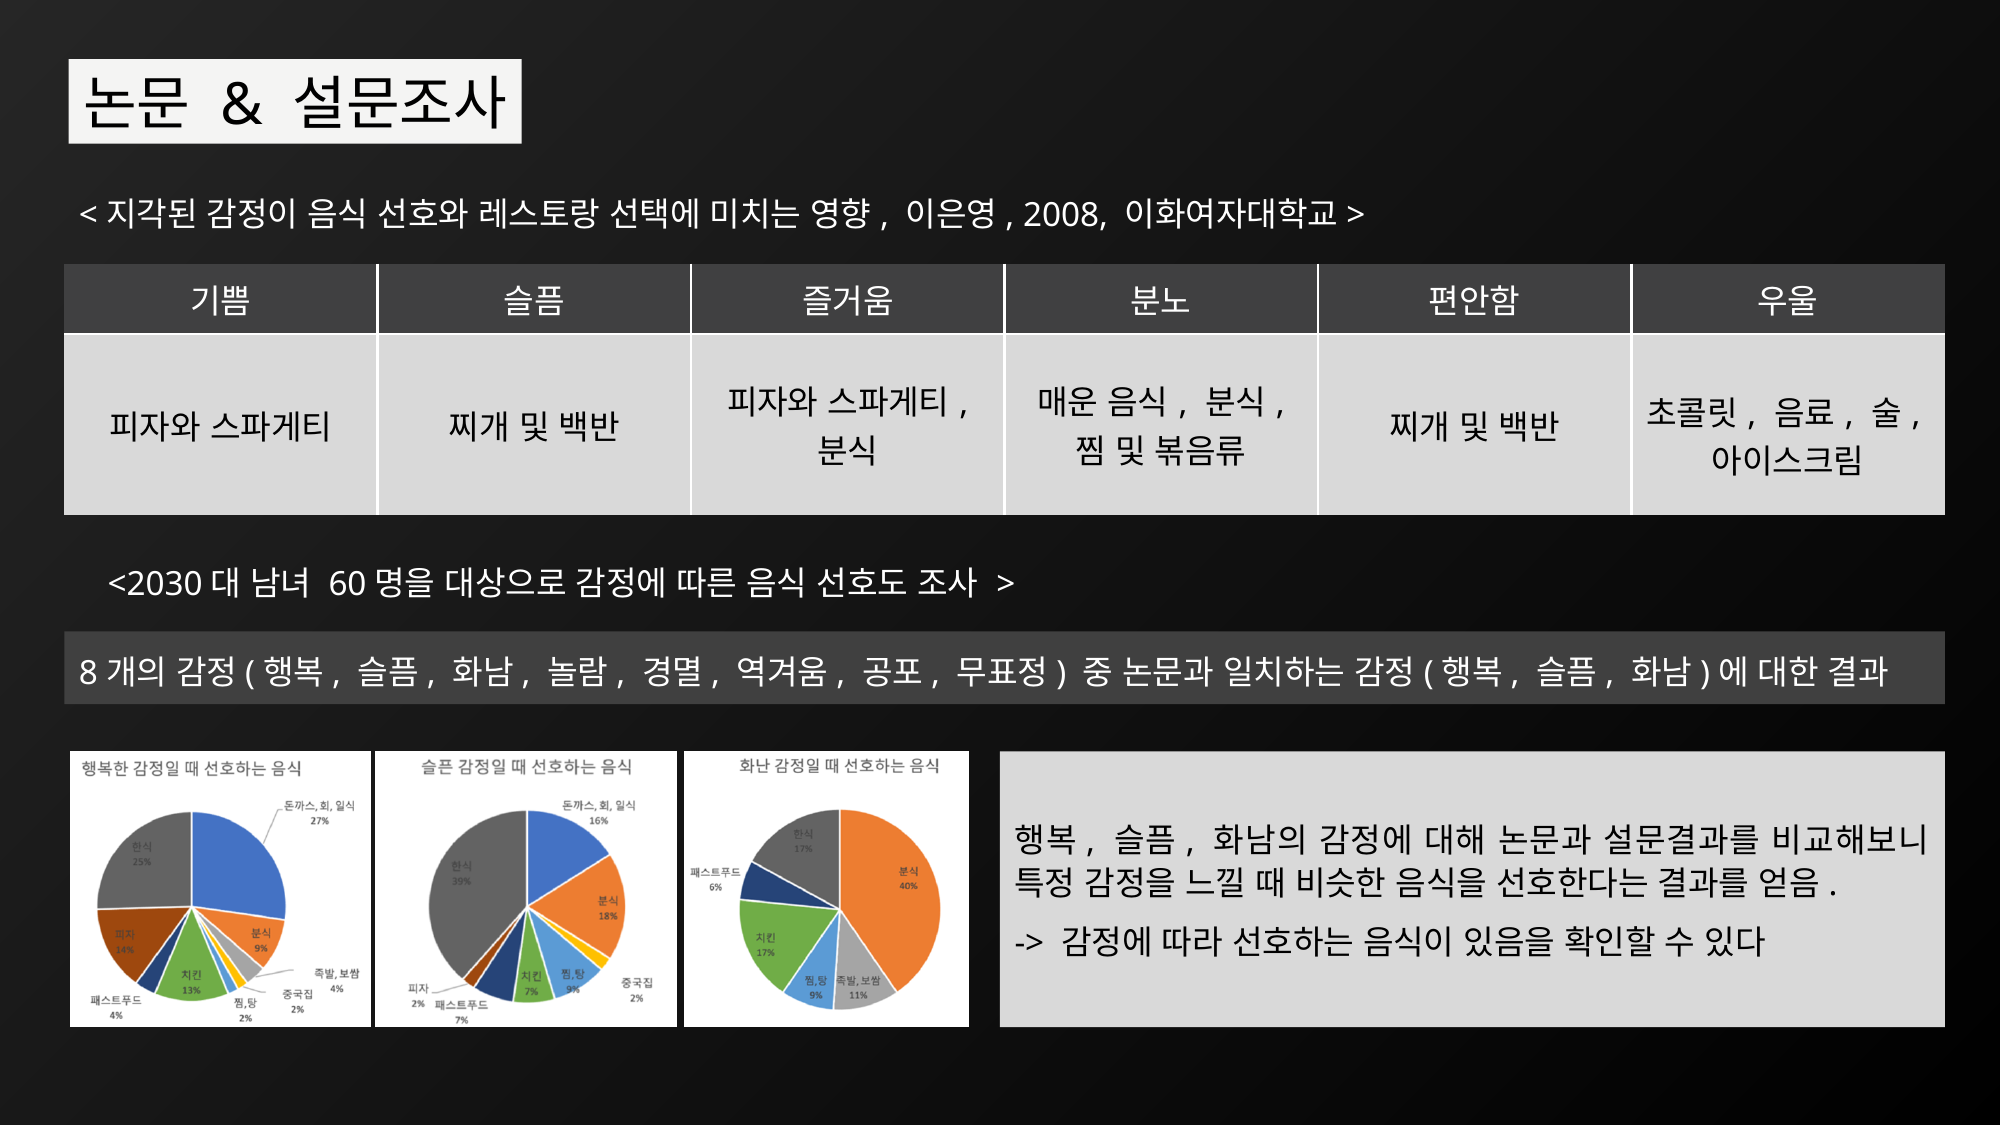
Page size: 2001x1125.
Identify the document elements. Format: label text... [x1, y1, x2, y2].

table_header 분노 [1006, 264, 1317, 333]
table_header 편안함 [1319, 264, 1630, 333]
text_box <지각된 감정이 음식 선호와 레스토랑 선택에 미치는 영향, 이은영, 2008, 이화여자대학교> [64, 185, 1461, 241]
text_box 행복, 슬픔, 화남의 감정에 대해 논문과 설문결과를 비교해보니 특정 감정을 느낄 때 비슷한 음식을 선호한다는 결과를 얻음. -> 감정에 따라 선호하는 음식이 있음을 확인할 수 있다 [999, 751, 1945, 1028]
table_cell 찌개 및 백반 [1319, 335, 1630, 515]
table_cell 초콜릿, 음료, 술,아이스크림 [1633, 335, 1945, 515]
picture [375, 751, 677, 1028]
text_box 8개의 감정(행복, 슬픔, 화남, 놀람, 경멸, 역겨움, 공포, 무표정) 중 논문과 일치하는 감정(행복, 슬픔, 화남)에 대한 결과 [64, 631, 1945, 705]
table_cell 피자와 스파게티, 분식 [692, 335, 1003, 515]
table_cell 매운 음식, 분식, 찜 및 볶음류 [1006, 335, 1317, 515]
picture [69, 751, 372, 1028]
table_cell 피자와 스파게티 [64, 335, 376, 515]
table_header 슬픔 [379, 264, 690, 333]
table_header 기쁨 [64, 264, 376, 333]
text_box 논문 & 설문조사 [68, 59, 522, 144]
table_header 우울 [1633, 264, 1945, 333]
table_header 즐거움 [692, 264, 1003, 333]
table_cell 찌개 및 백반 [379, 335, 690, 515]
picture [683, 751, 969, 1028]
text_box <2030대 남녀 60명을 대상으로 감정에 따른 음식 선호도 조사 > [84, 554, 1031, 610]
